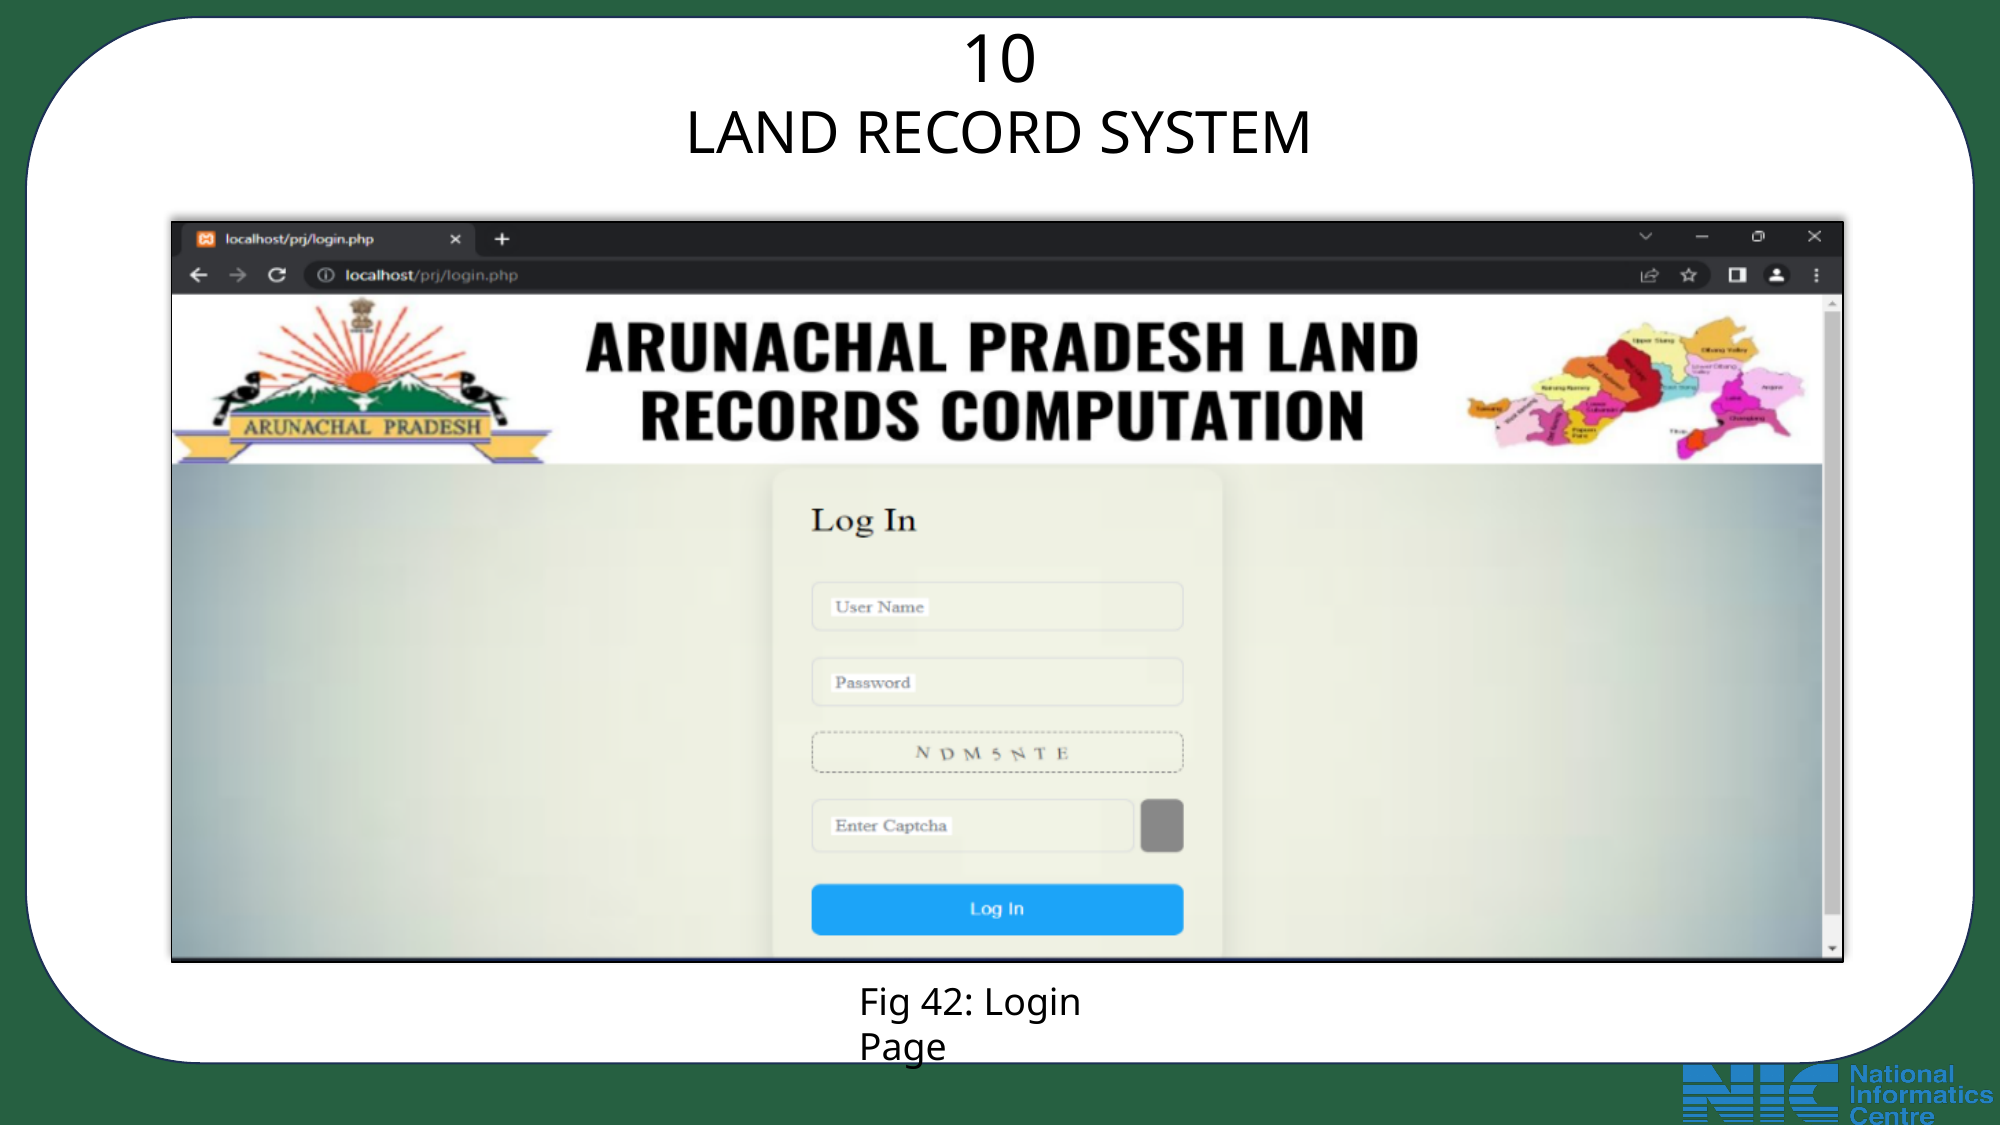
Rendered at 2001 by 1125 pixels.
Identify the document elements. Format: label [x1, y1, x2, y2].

text_box [25, 17, 1974, 1064]
picture [0, 0, 2000, 1125]
